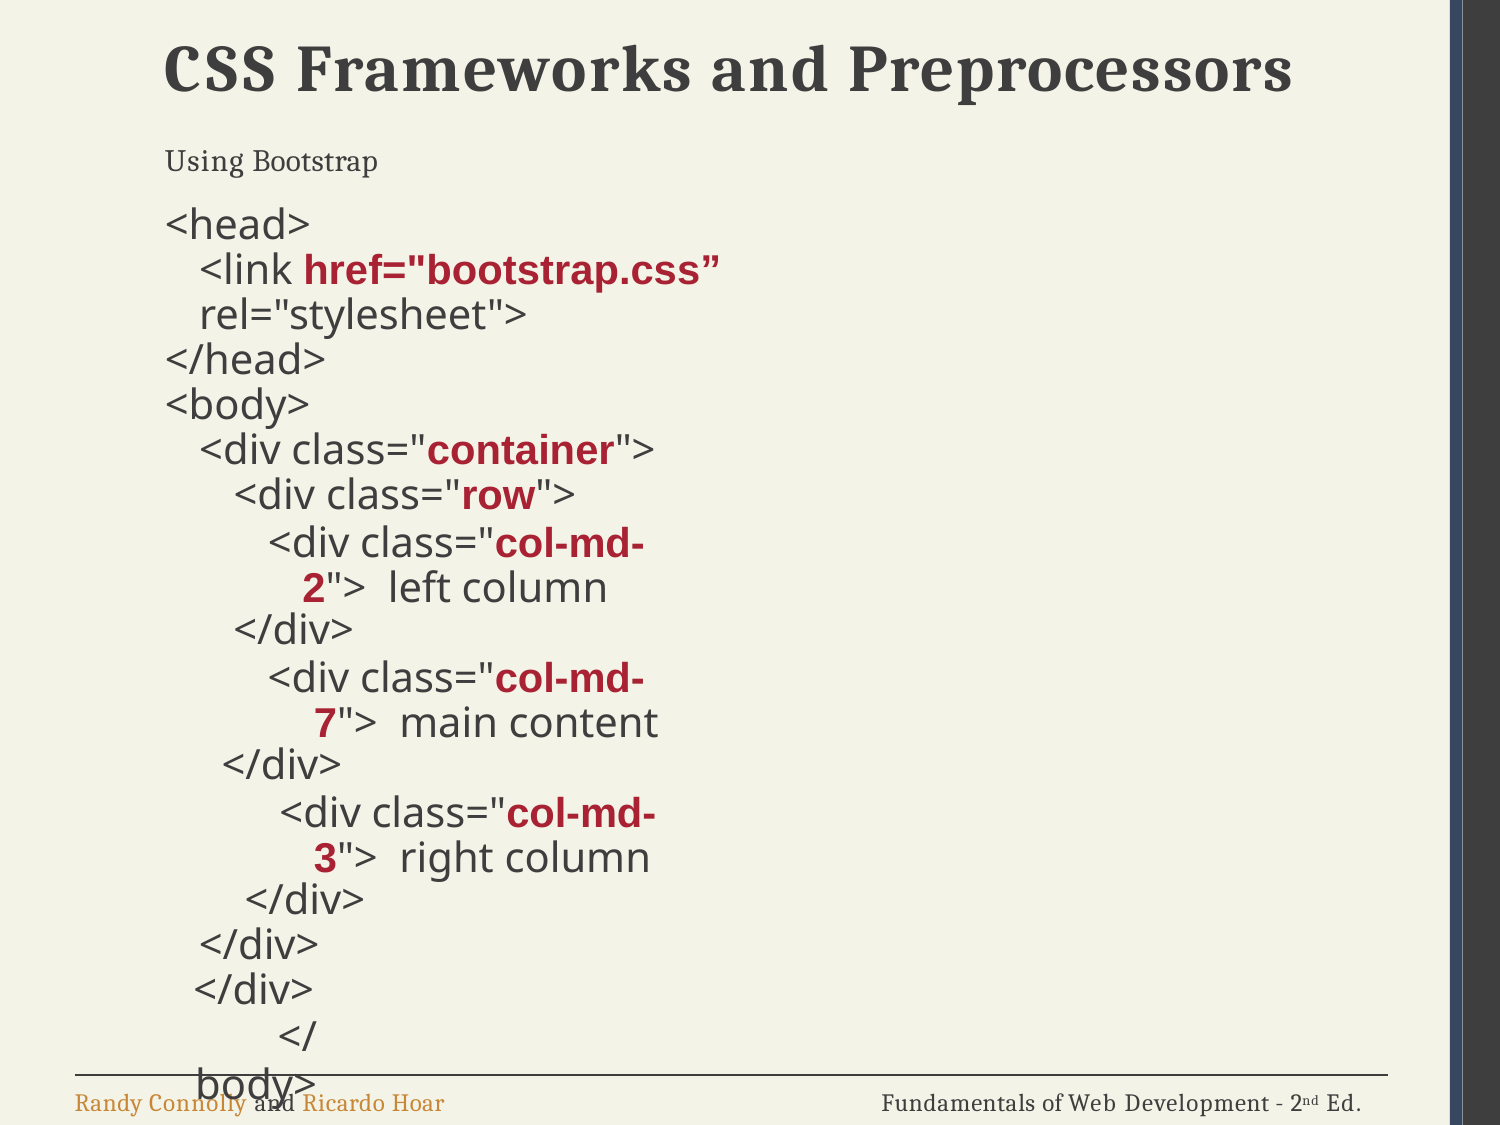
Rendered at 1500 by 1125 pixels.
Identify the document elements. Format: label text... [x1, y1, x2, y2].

text_box Using Bootstrap <head> <link href="bootstrap.css” rel="stylesheet"> </head> <body> <div class="container"> <div class="row"> <div class="col-md-2"> left column </div> <div class="col-md-7"> main content </div> <div class="col-md-3"> right column </div> </div> </div> </body> [162, 121, 1041, 1108]
footer Fundamentals of Web Development - 2nd Ed. [879, 1085, 1390, 1125]
slide_number Randy Connolly and Ricardo Hoar [72, 1085, 465, 1125]
title CSS Frameworks and Preprocessors [157, 23, 1343, 214]
